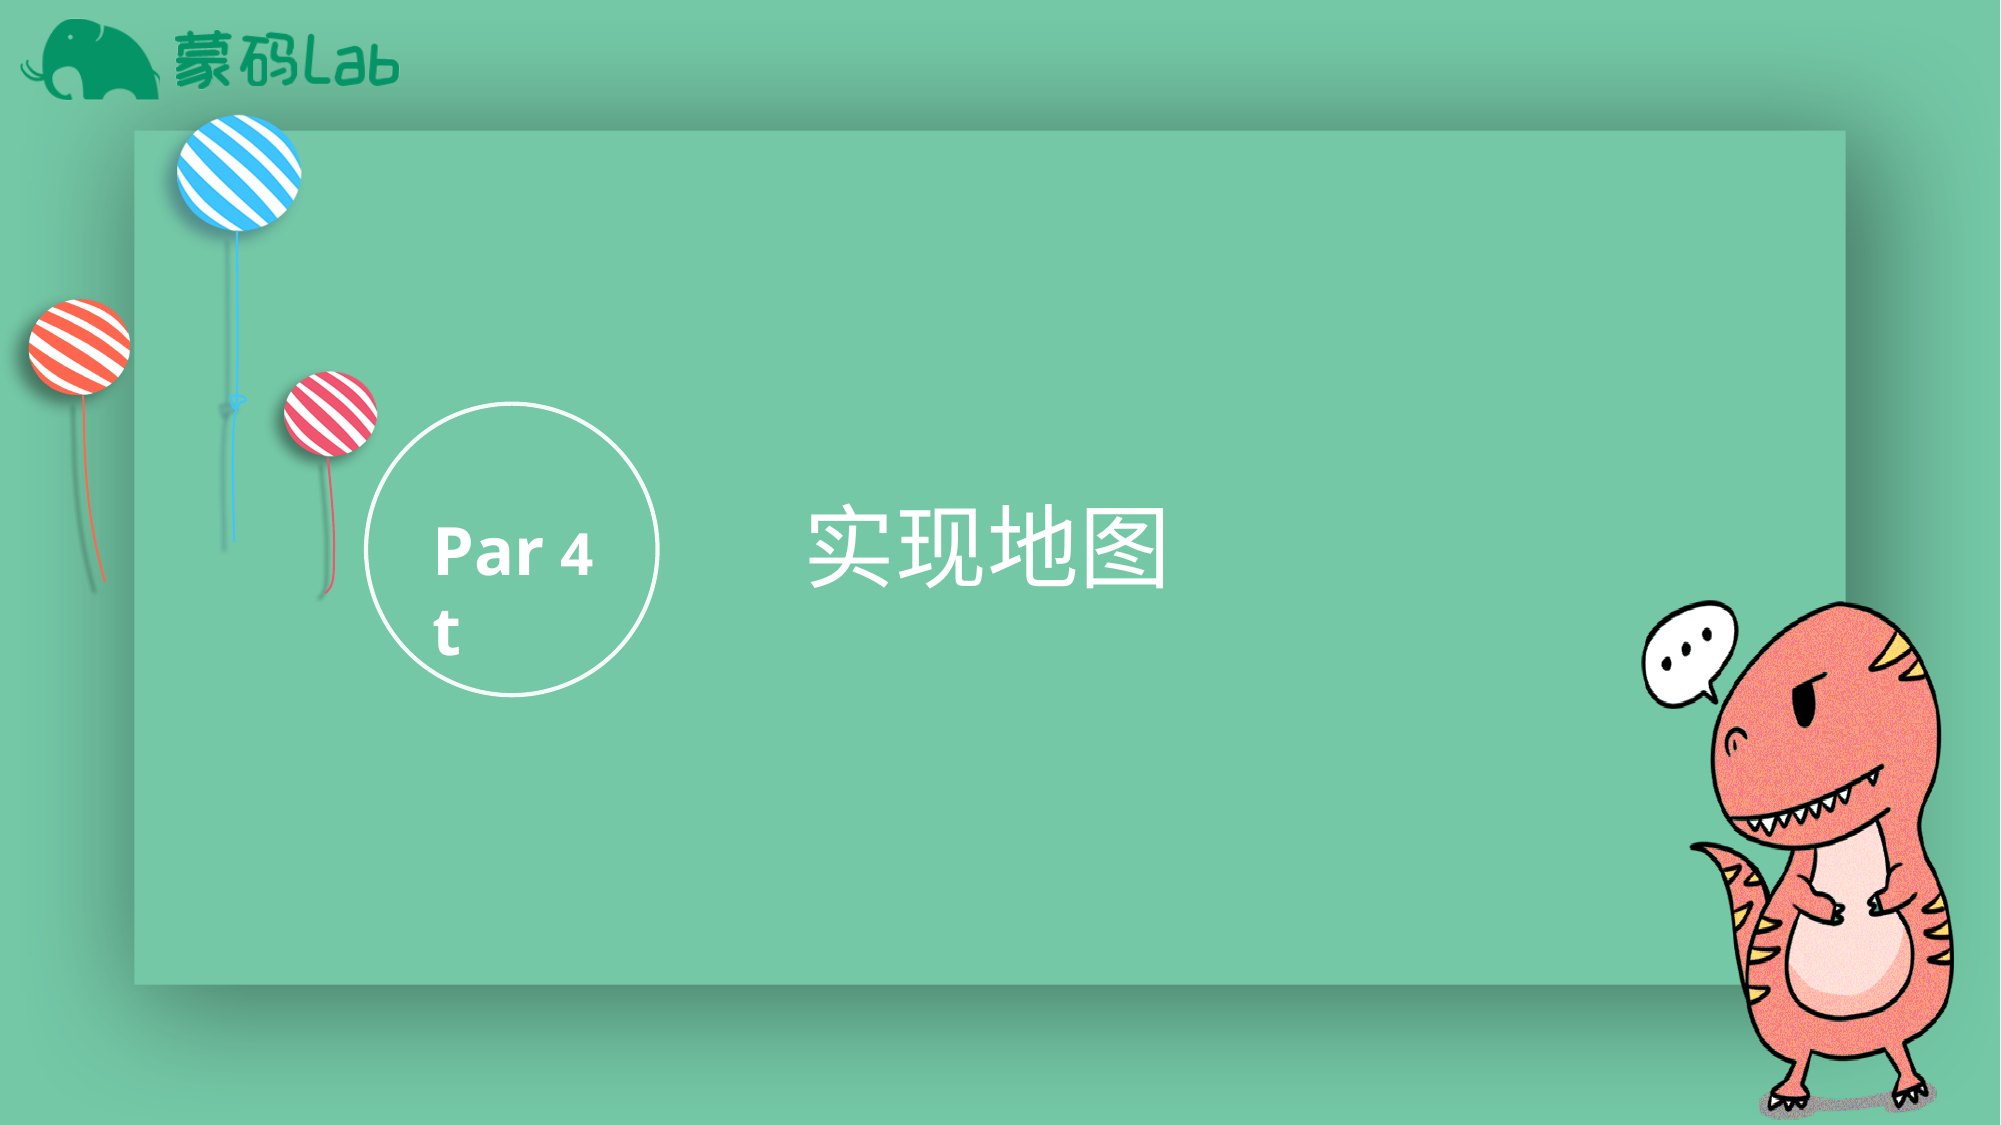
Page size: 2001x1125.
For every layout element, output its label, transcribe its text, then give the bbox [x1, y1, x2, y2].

list 实现地图 [789, 494, 1231, 621]
list 4 [545, 517, 710, 610]
picture [8, 9, 410, 111]
picture [1582, 570, 2000, 1125]
